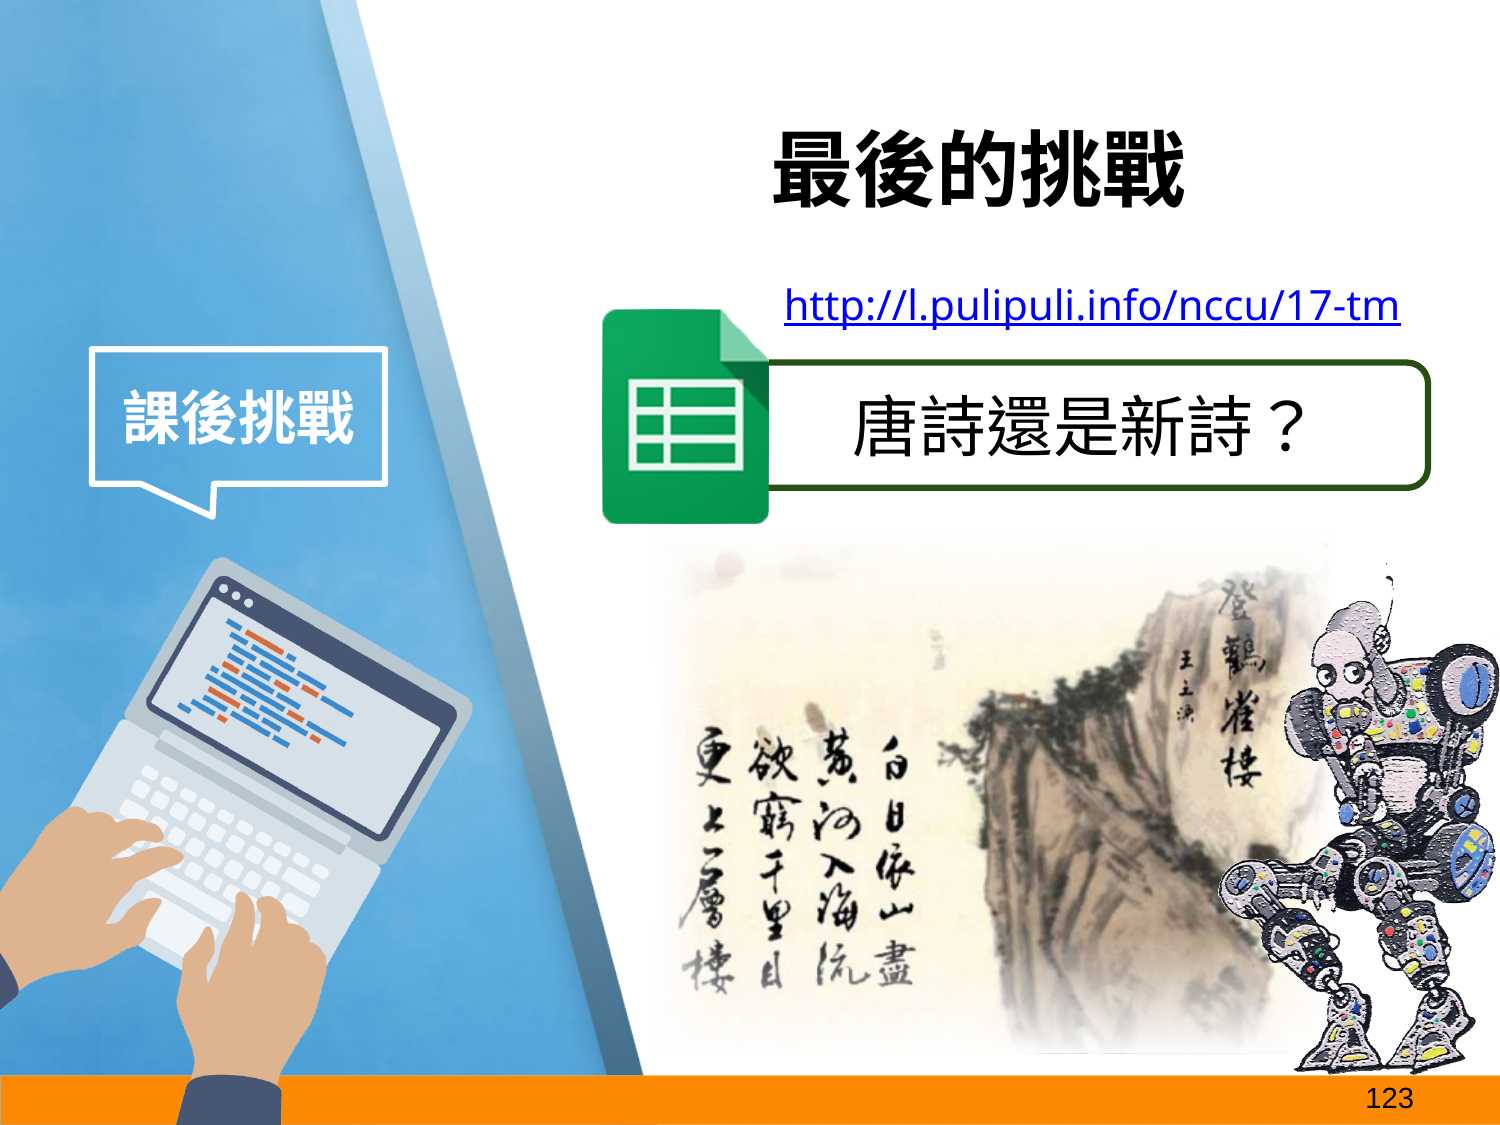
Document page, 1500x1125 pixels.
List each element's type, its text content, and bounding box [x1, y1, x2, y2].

list http://l.pulipuli.info/nccu/17-tm [768, 254, 1429, 363]
title 最後的挑戰 [534, 27, 1422, 232]
picture [0, 0, 1500, 1125]
slide_number ‹#› [1350, 1085, 1488, 1118]
text_box 唐詩還是新詩？ [773, 363, 1429, 488]
title 課後挑戰 [97, 362, 380, 471]
